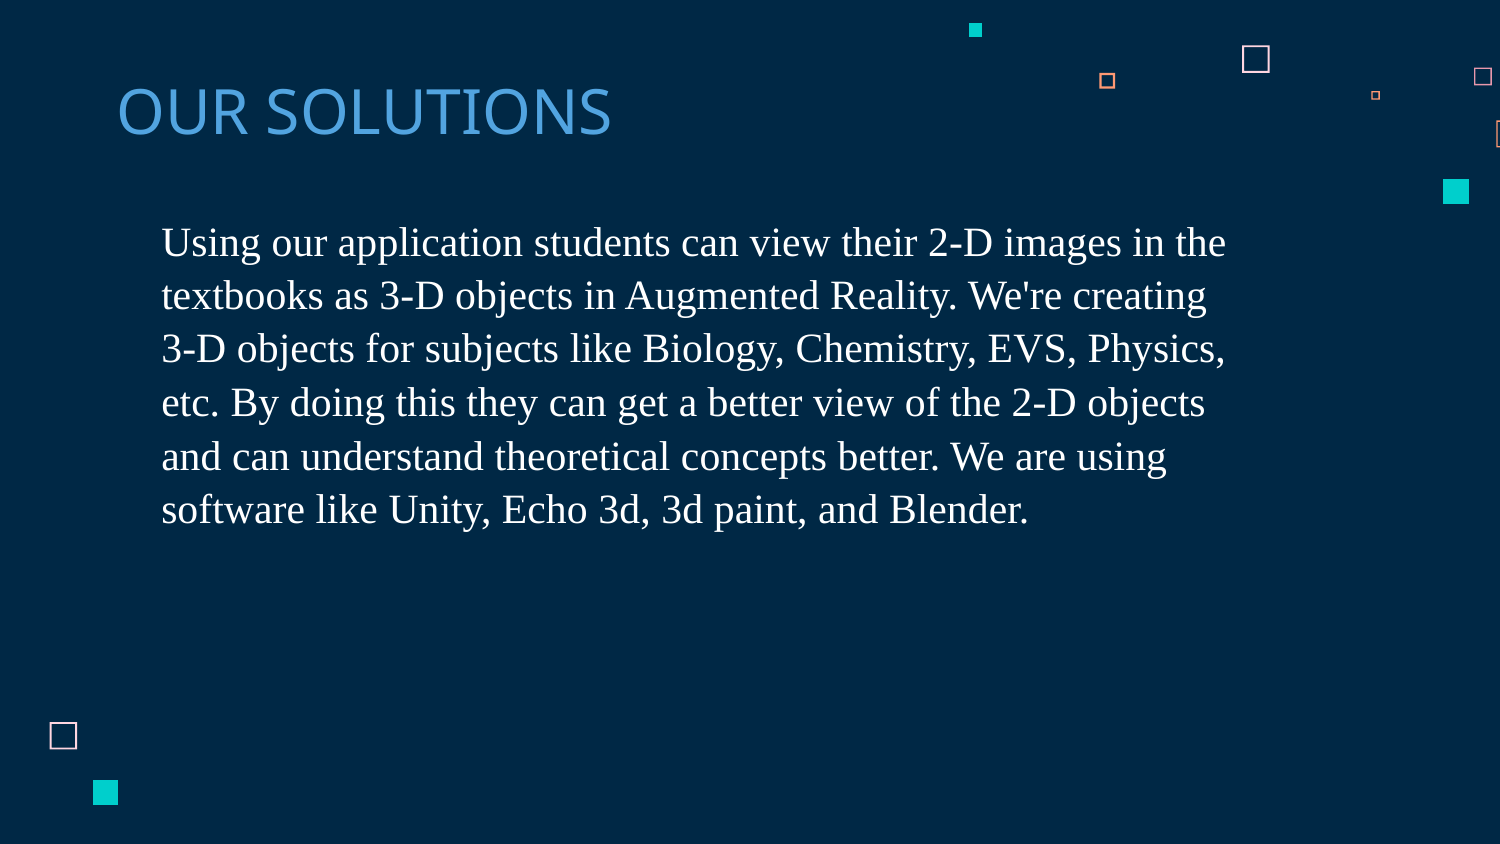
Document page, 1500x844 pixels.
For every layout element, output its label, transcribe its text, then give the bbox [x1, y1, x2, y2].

title OUR SOLUTIONS [101, 67, 878, 163]
text_box Using our application students can view their 2-D images in the textbooks as 3-D objects in Augmented Reality. We're creating 3-D objects for subjects like Biology, Chemistry, EVS, Physics, etc. By doing this they can get a better view of the 2-D objects and can understand theoretical concepts better. We are using software like Unity, Echo 3d, 3d paint, and Blender. [146, 203, 1259, 540]
